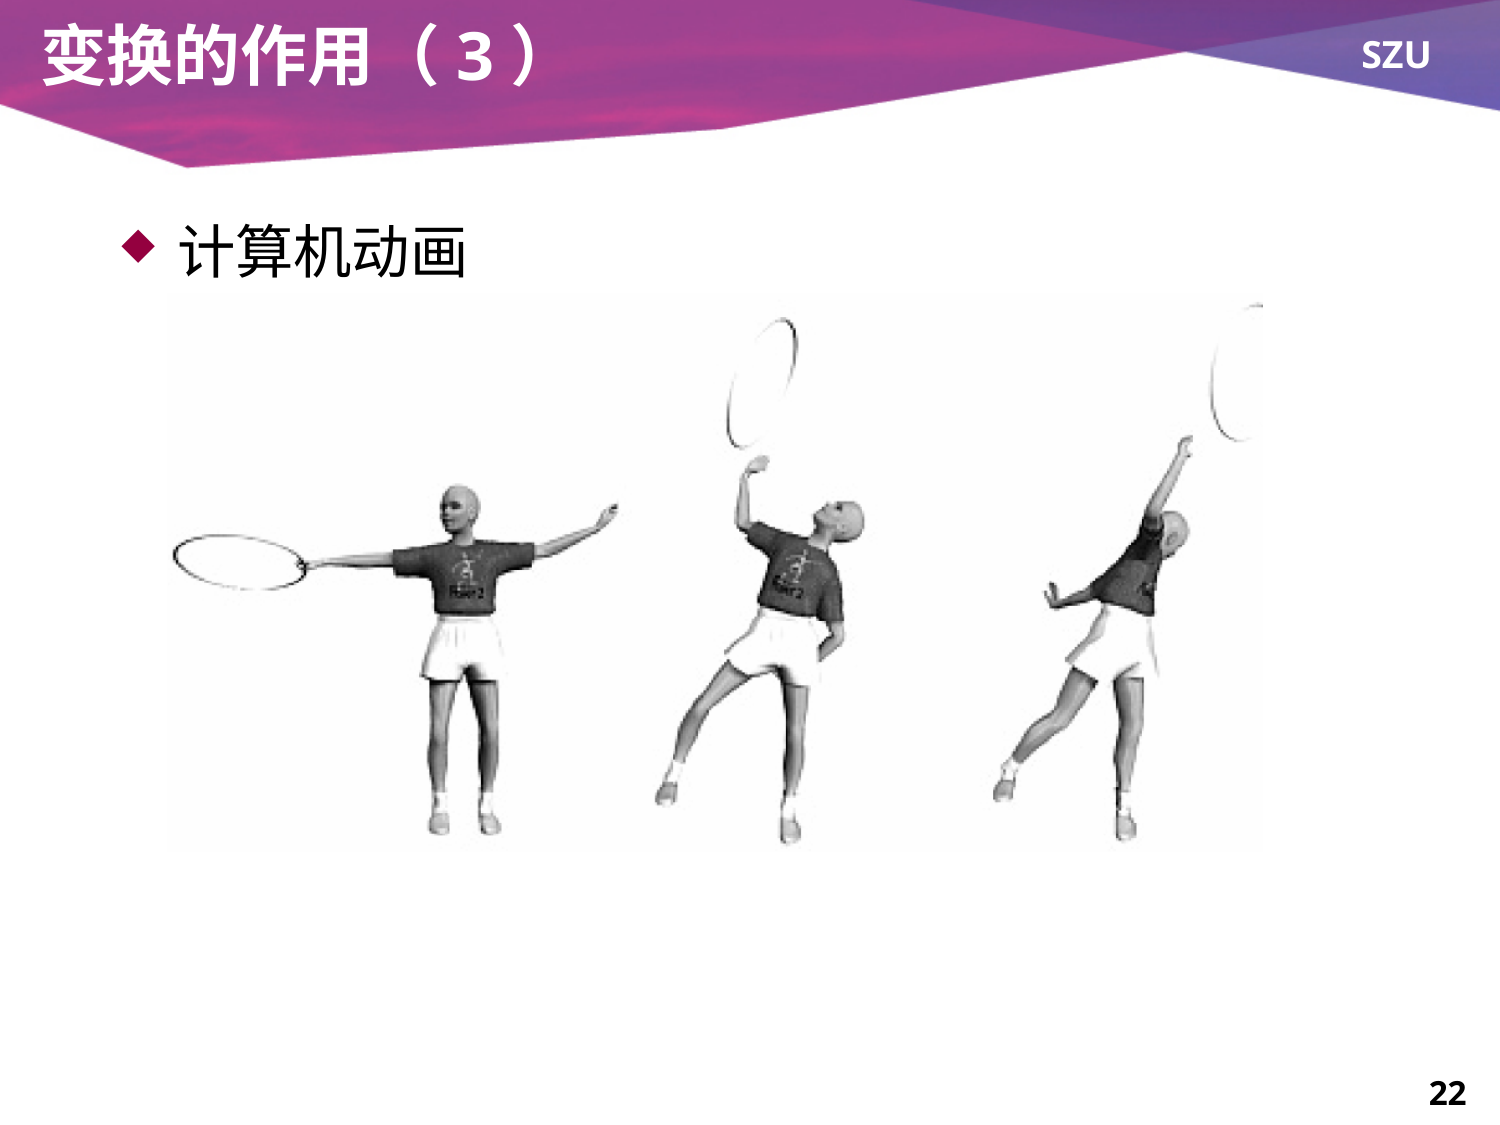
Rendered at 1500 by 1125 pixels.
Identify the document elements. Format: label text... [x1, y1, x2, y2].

slide_number 22 [1384, 1065, 1500, 1125]
picture [0, 0, 1500, 1125]
list 计算机动画 [103, 216, 1397, 930]
title 变换的作用（3） [25, 15, 1320, 104]
